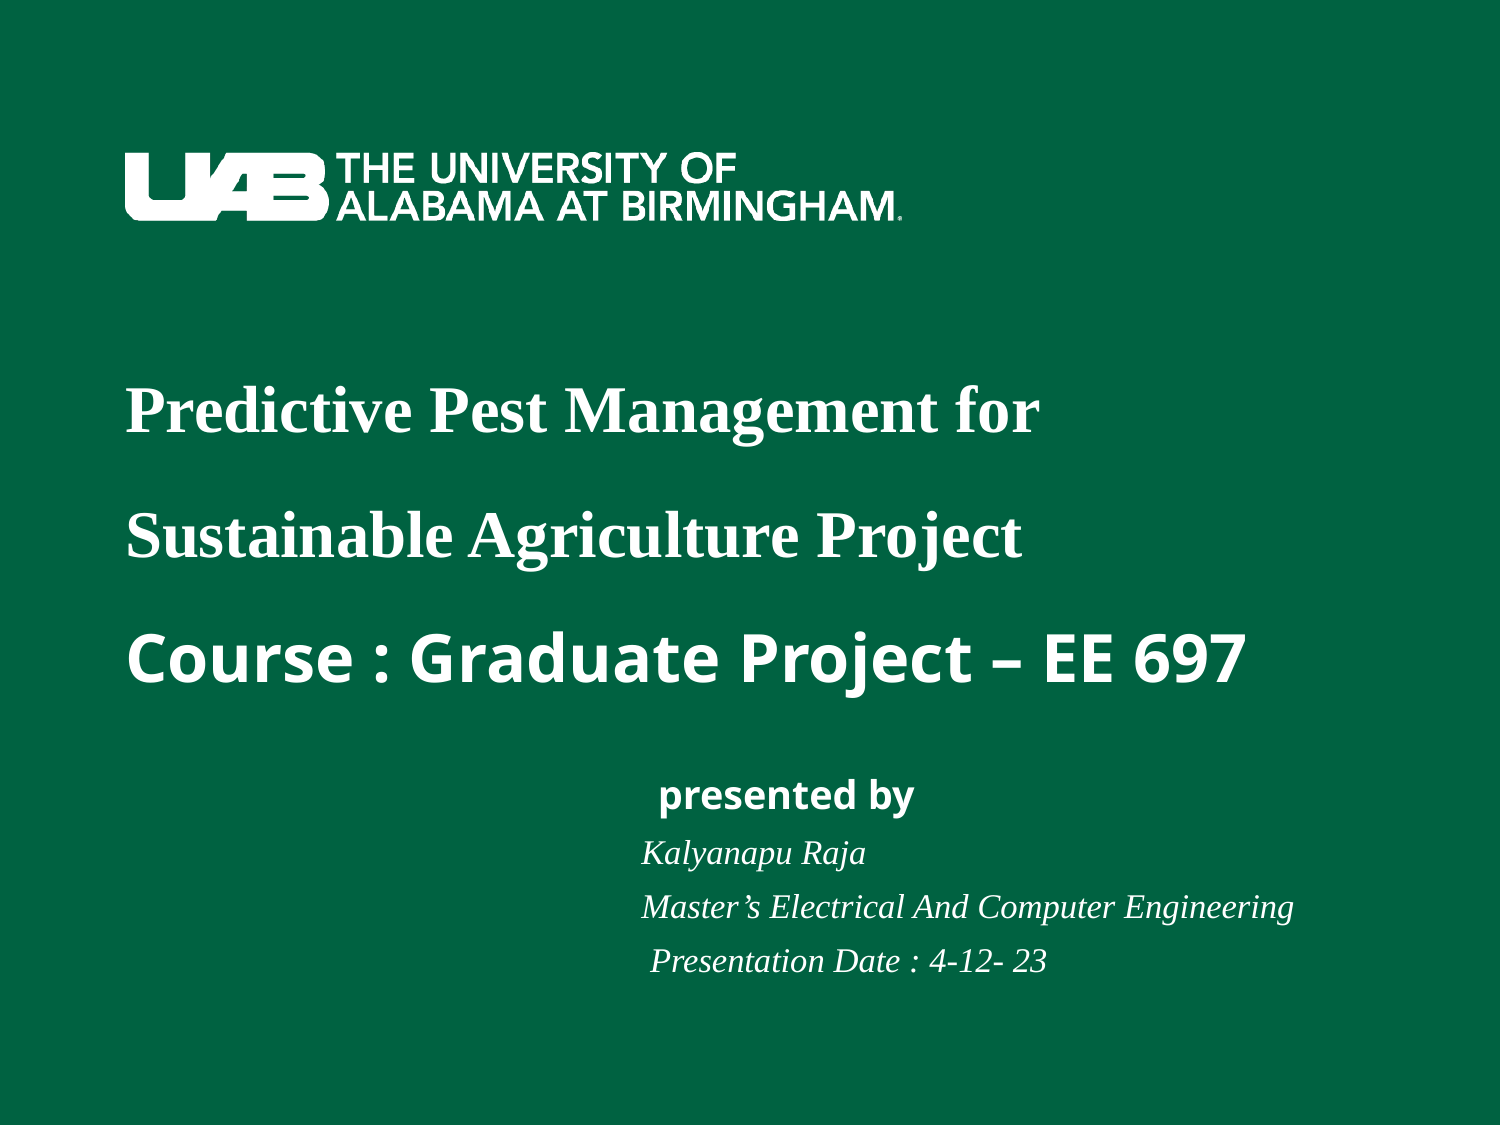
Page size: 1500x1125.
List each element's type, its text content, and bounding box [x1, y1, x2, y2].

picture [125, 152, 902, 221]
subtitle presented by Kalyanapu Raja Master’s Electrical And Computer Engineering Presentation Date : 4-12- 23 [125, 710, 1480, 983]
title Predictive Pest Management for Sustainable Agriculture Project Course : Graduate Project – EE 697 [125, 308, 1377, 696]
